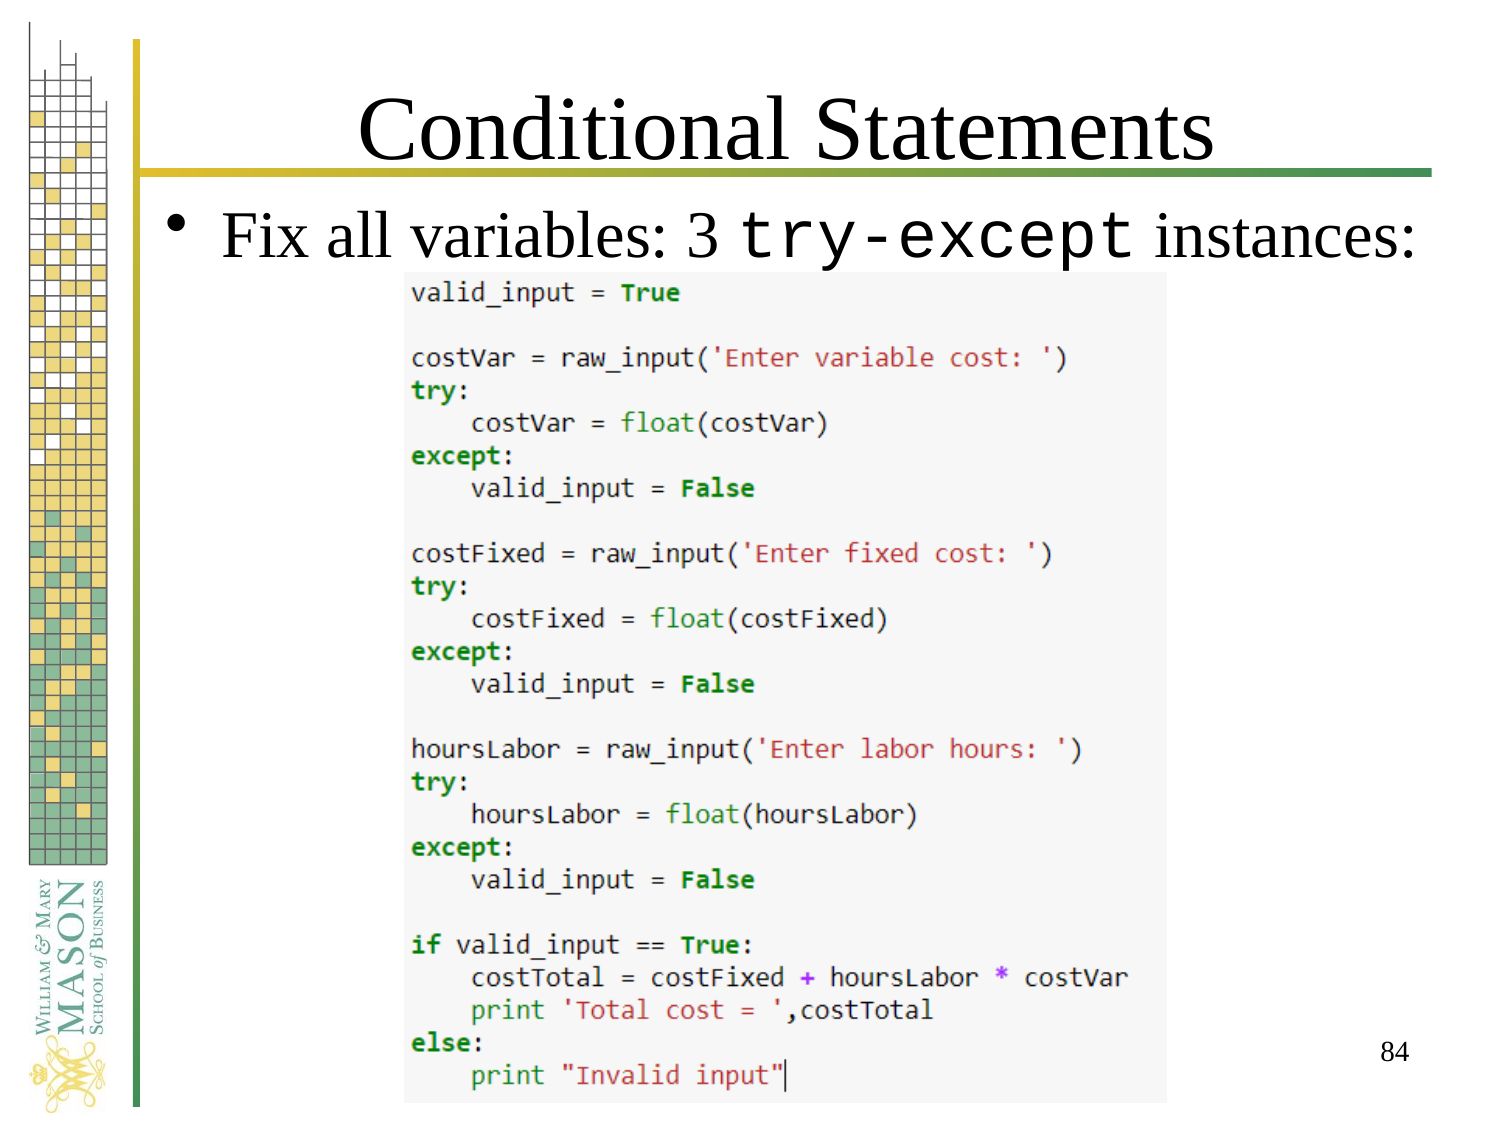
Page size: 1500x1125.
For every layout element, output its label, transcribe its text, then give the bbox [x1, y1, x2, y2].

slide_number 84 [1171, 1024, 1426, 1103]
list Fix all variables: 3 try-except instances: [150, 182, 1477, 951]
title Conditional Statements [150, 45, 1425, 182]
table_header Description [29, 879, 107, 1113]
picture [404, 271, 1167, 1103]
